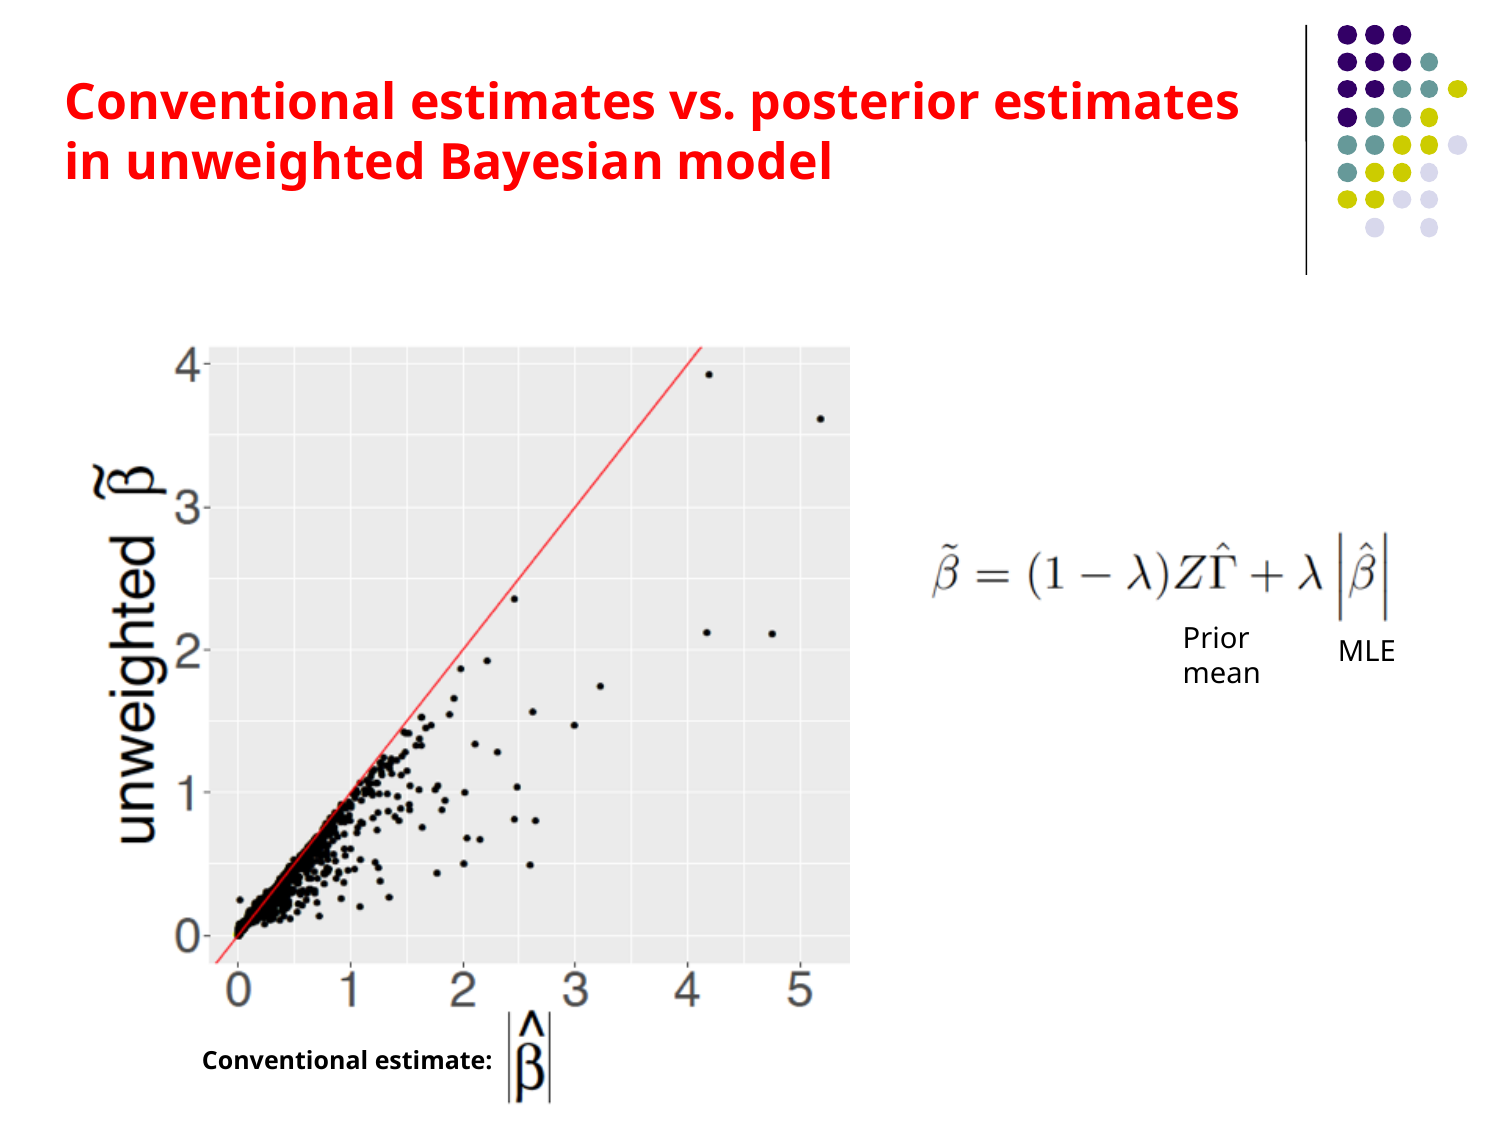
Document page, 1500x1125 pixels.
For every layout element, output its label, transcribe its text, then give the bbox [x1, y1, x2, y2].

text_box MLE [1323, 624, 1411, 675]
text_box Conventional estimates vs. posterior estimates in unweighted Bayesian model [49, 62, 1304, 258]
picture [87, 342, 851, 1109]
picture [912, 499, 1397, 633]
text_box Prior mean [1167, 641, 1276, 698]
